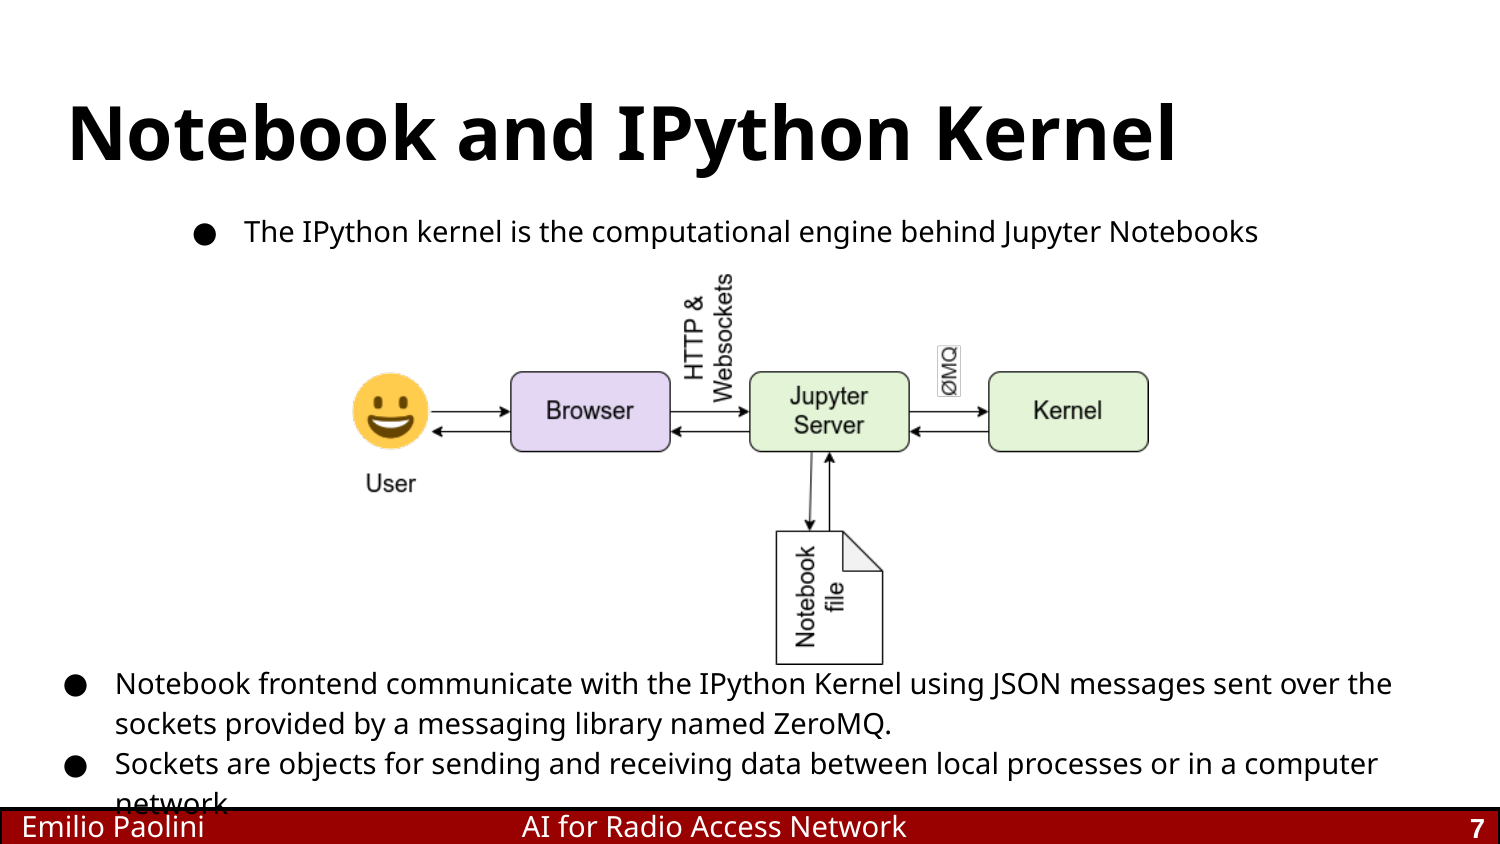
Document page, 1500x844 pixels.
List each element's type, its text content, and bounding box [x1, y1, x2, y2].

text_box Notebook frontend communicate with the IPython Kernel using JSON messages sent over the sockets provided by a messaging library named ZeroMQ. Sockets are objects for sending and receiving data between local processes or in a computer network [25, 644, 1475, 836]
picture [351, 273, 1149, 665]
text_box The IPython kernel is the computational engine behind Jupyter Notebooks [154, 193, 1346, 264]
slide_number 7 [1454, 808, 1500, 844]
title Notebook and IPython Kernel [51, 55, 1449, 194]
